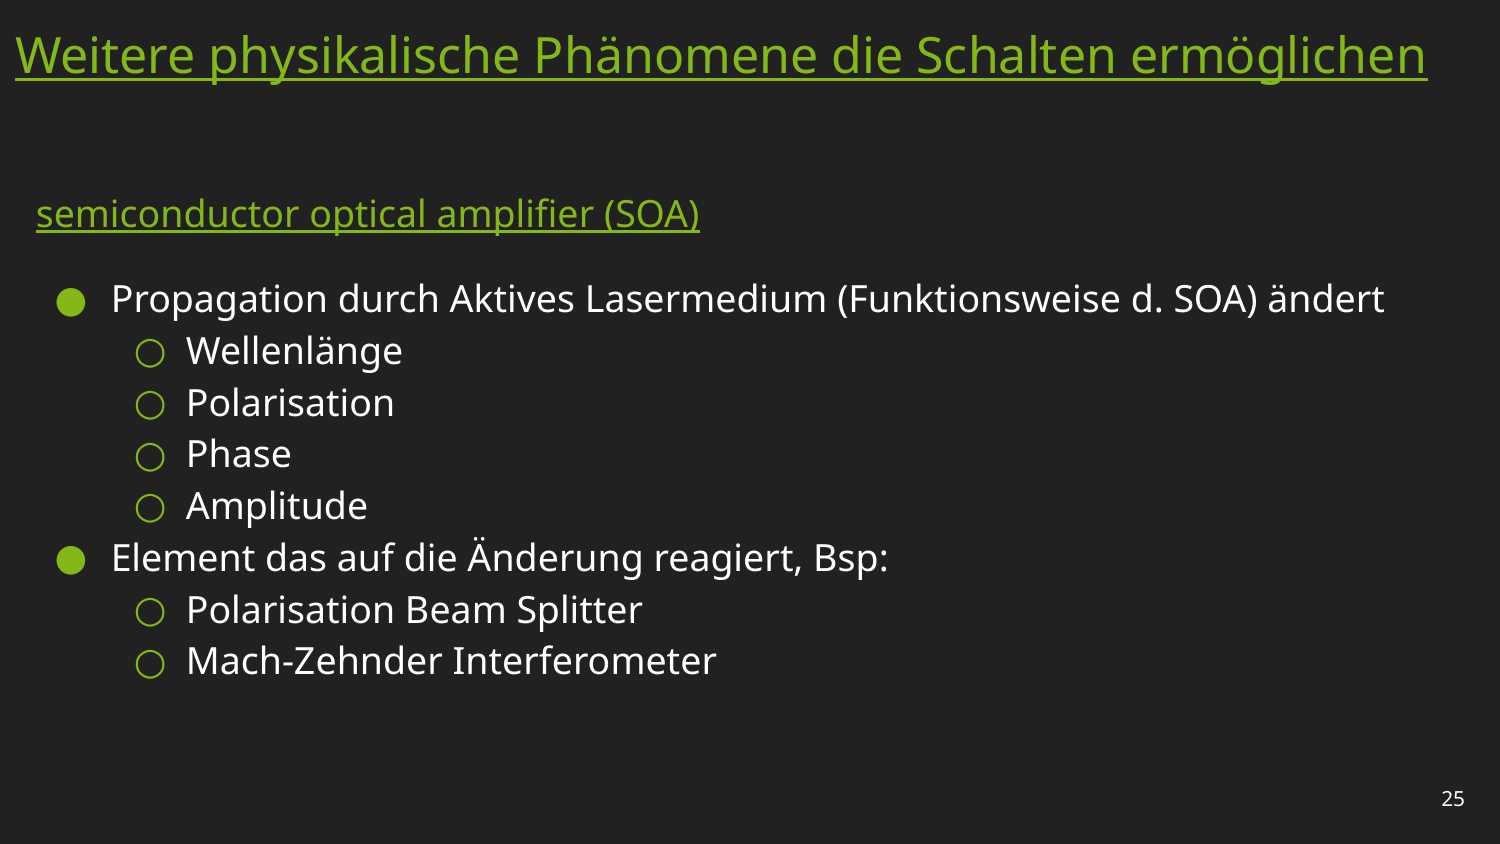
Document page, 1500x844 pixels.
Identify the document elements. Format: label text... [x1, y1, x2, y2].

slide_number ‹#› [1389, 764, 1480, 830]
title Weitere physikalische Phänomene die Schalten ermöglichen [0, 0, 1493, 101]
list semiconductor optical amplifier (SOA) Propagation durch Aktives Lasermedium (Funktionsweise d. SOA) ändert Wellenlänge Polarisation Phase Amplitude Element das auf die Änderung reagiert, Bsp: Polarisation Beam Splitter Mach-Zehnder Interferometer [20, 168, 1472, 698]
